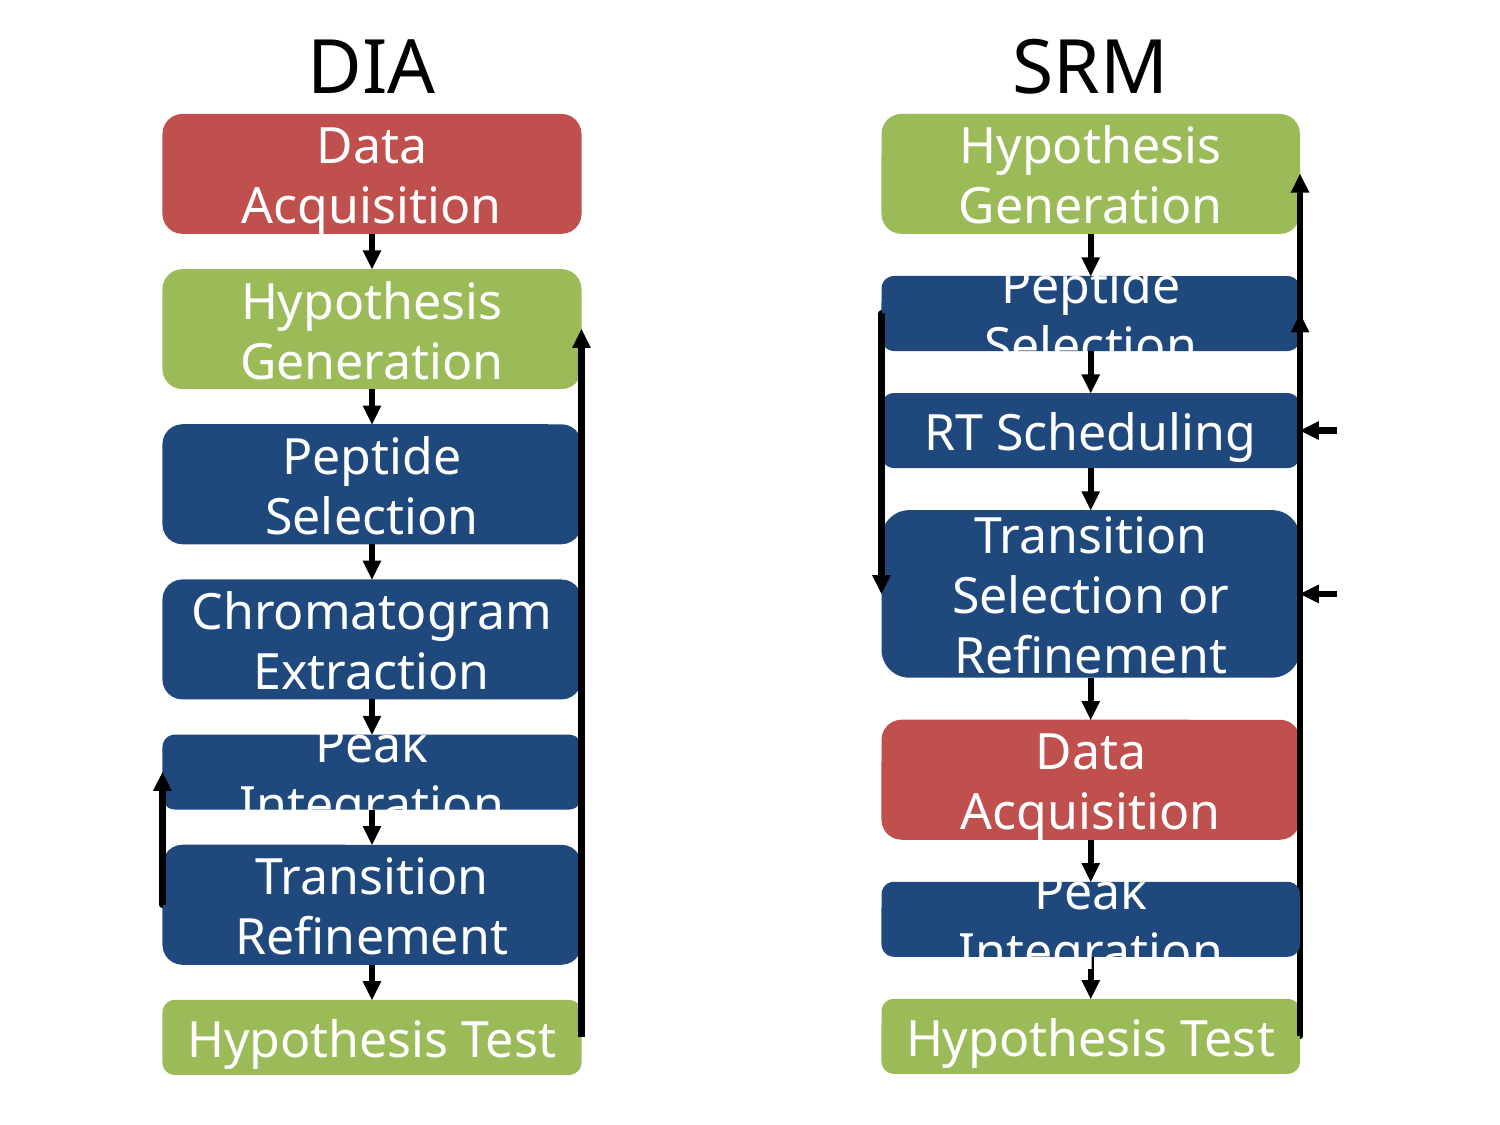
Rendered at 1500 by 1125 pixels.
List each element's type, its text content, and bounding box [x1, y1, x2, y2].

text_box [881, 113, 1338, 1075]
text_box DIA [292, 10, 451, 112]
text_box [162, 113, 584, 1076]
text_box SRM [997, 10, 1184, 112]
